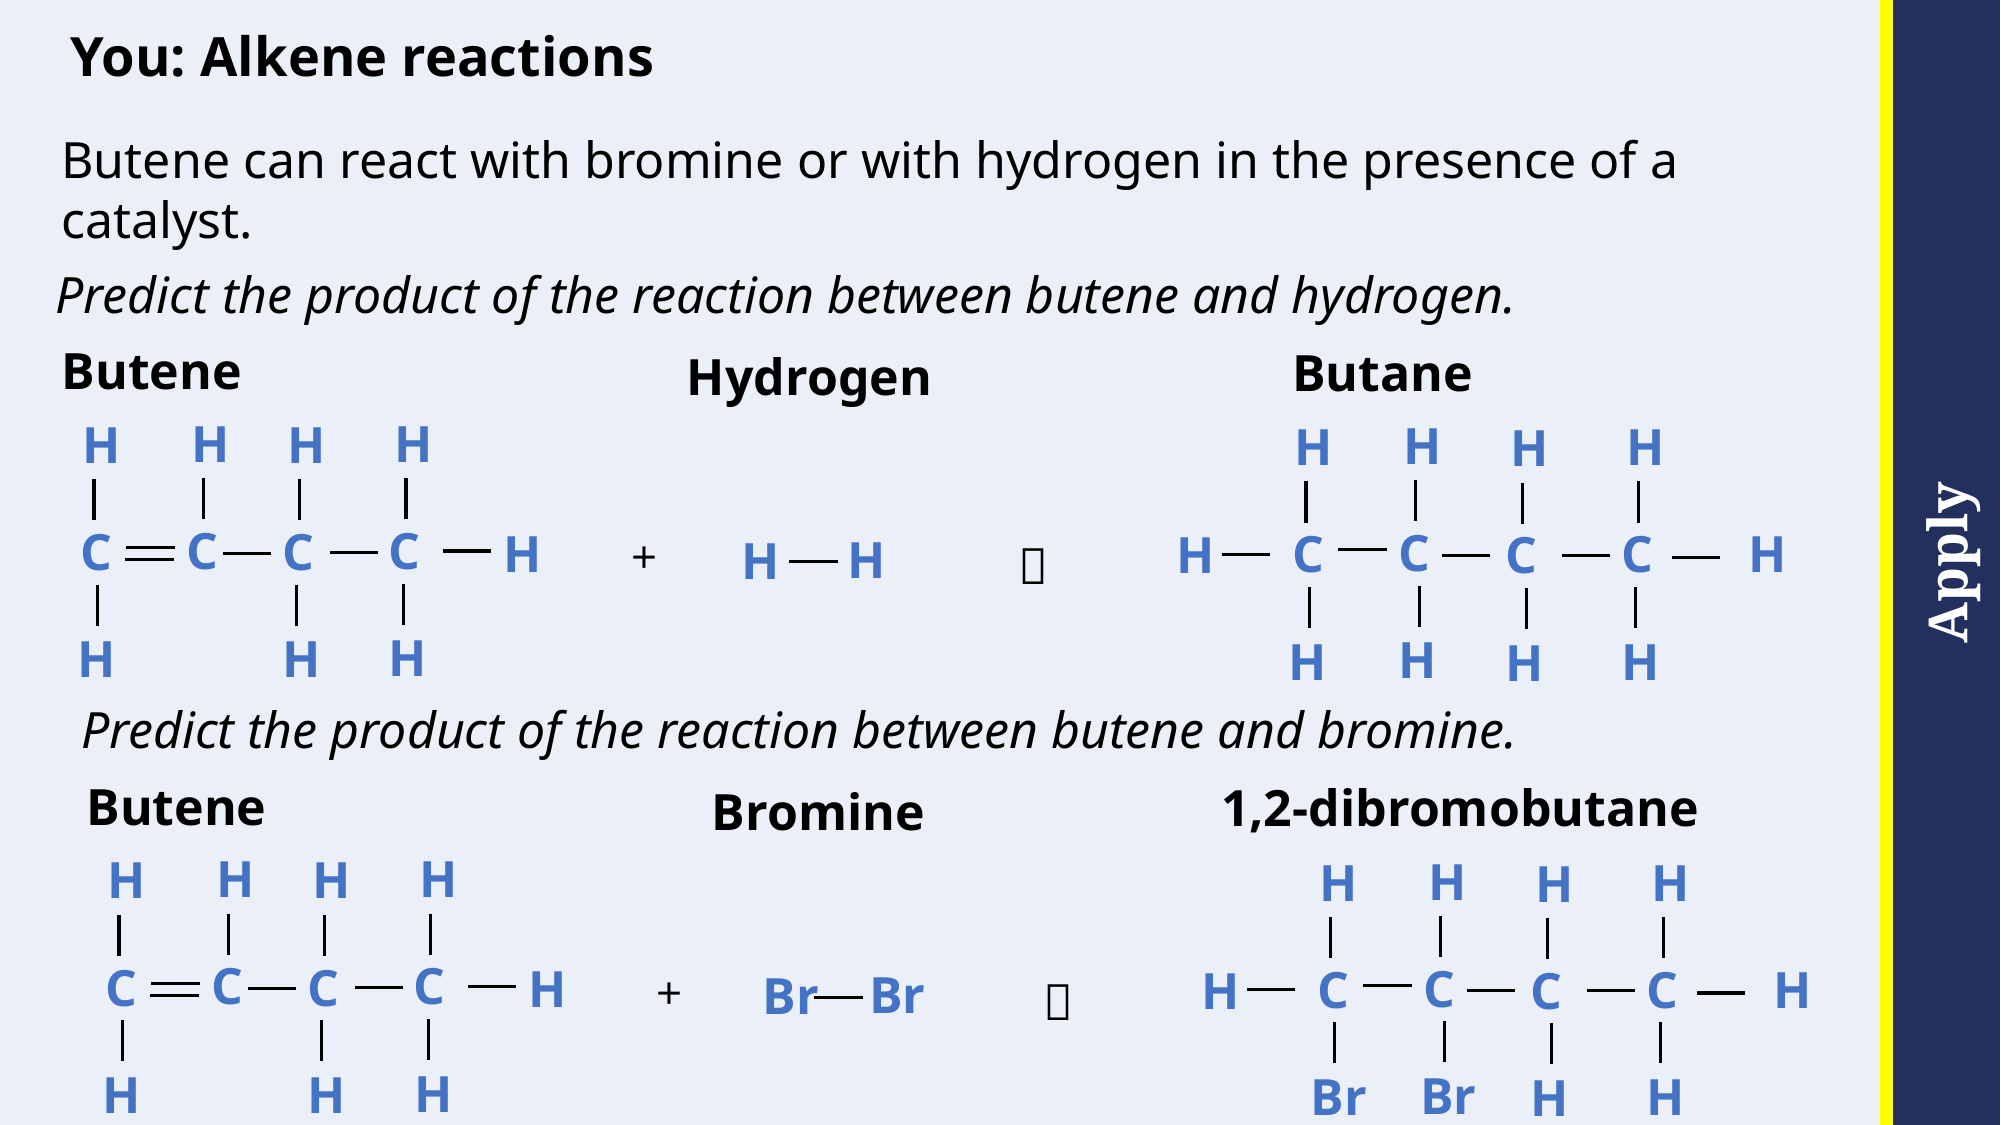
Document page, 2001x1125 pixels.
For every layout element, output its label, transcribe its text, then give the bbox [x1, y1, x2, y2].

text_box H [488, 514, 557, 590]
text_box C [1408, 949, 1471, 1025]
text_box  [1003, 527, 1064, 602]
text_box H [1734, 515, 1802, 591]
text_box Predict the product of the reaction between butene and hydrogen. [41, 255, 1843, 331]
text_box H [1759, 950, 1827, 1026]
text_box H [374, 619, 443, 691]
text_box H [1515, 1058, 1584, 1125]
text_box C [399, 947, 461, 1023]
text_box H [1186, 951, 1254, 1027]
text_box H [1384, 621, 1452, 691]
text_box C [65, 513, 128, 588]
text_box C [90, 948, 153, 1024]
text_box C [1302, 950, 1364, 1026]
text_box C [1384, 514, 1446, 589]
title You: Alkene reactions [55, 0, 1798, 119]
text_box H [177, 404, 245, 480]
text_box C [292, 948, 355, 1024]
text_box + [640, 953, 699, 1029]
text_box H [1631, 1057, 1700, 1125]
text_box H [513, 950, 582, 1026]
text_box H [1611, 408, 1680, 483]
text_box H [267, 620, 336, 691]
text_box C [172, 512, 234, 587]
text_box H [1414, 844, 1482, 918]
text_box H [202, 840, 270, 916]
text_box H [87, 1055, 156, 1125]
text_box H [726, 521, 795, 597]
text_box H [297, 841, 366, 917]
text_box Butane [1277, 333, 1558, 409]
text_box C [1606, 515, 1669, 591]
text_box Hydrogen [672, 337, 953, 413]
text_box H [1636, 843, 1705, 919]
text_box Br [747, 957, 834, 1032]
text_box H [1495, 409, 1564, 484]
text_box  [1028, 962, 1089, 1038]
text_box H [1274, 622, 1343, 691]
text_box H [833, 520, 901, 596]
text_box Br [1295, 1057, 1382, 1125]
text_box H [404, 840, 473, 916]
text_box H [379, 404, 448, 480]
text_box H [292, 1055, 361, 1125]
text_box H [92, 841, 161, 917]
text_box C [1490, 516, 1553, 592]
text_box Butene [71, 767, 328, 843]
text_box H [1279, 409, 1348, 483]
text_box C [267, 513, 330, 588]
text_box Butene [47, 332, 303, 408]
text_box H [272, 406, 341, 481]
text_box Br [1405, 1056, 1492, 1125]
text_box Bromine [697, 773, 978, 849]
text_box H [1304, 844, 1373, 919]
text_box H [1161, 516, 1229, 592]
text_box C [1277, 515, 1339, 591]
text_box H [399, 1054, 468, 1125]
text_box H [1520, 844, 1589, 920]
text_box H [1490, 623, 1559, 691]
text_box H [1606, 622, 1675, 691]
text_box C [197, 947, 259, 1023]
text_box + [615, 518, 674, 594]
text_box C [1515, 951, 1578, 1027]
text_box C [374, 512, 436, 587]
text_box H [1389, 409, 1457, 482]
text_box H [67, 406, 136, 481]
text_box Br [854, 956, 941, 1031]
text_box H [62, 620, 131, 696]
text_box Predict the product of the reaction between butene and bromine. [66, 691, 1869, 767]
text_box 1,2-dibromobutane [1206, 769, 1781, 844]
text_box Butene can react with bromine or with hydrogen in the presence of a catalyst. [46, 121, 1742, 255]
text_box C [1631, 950, 1694, 1026]
